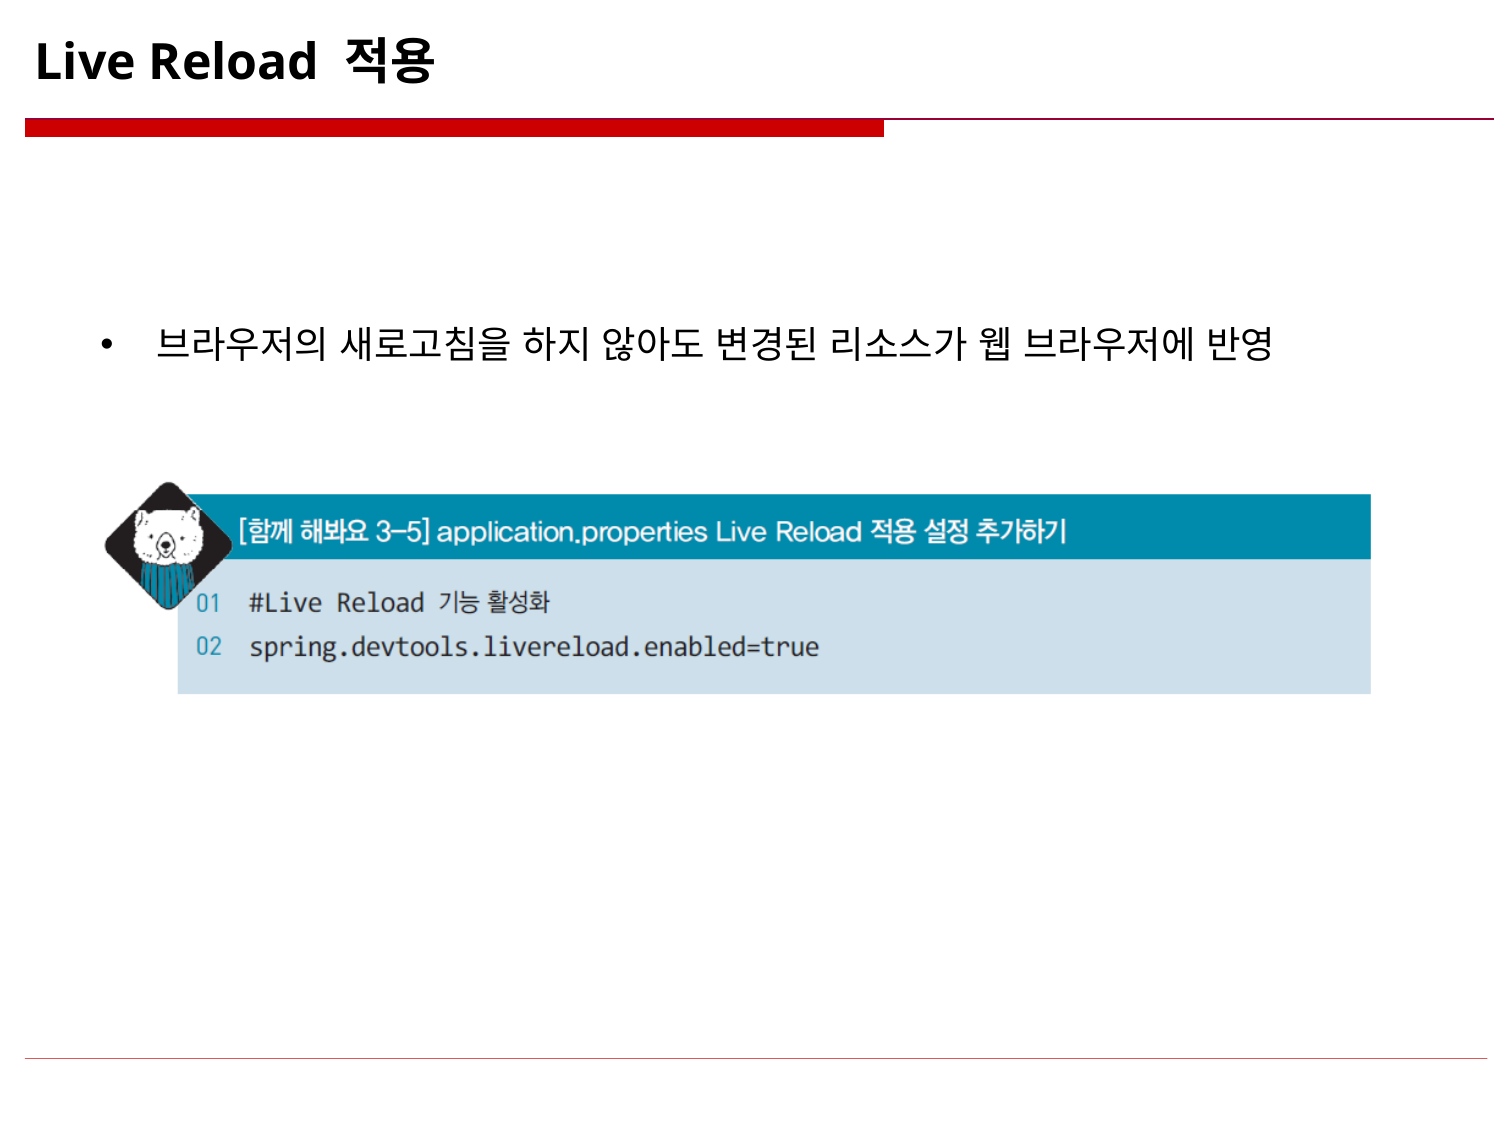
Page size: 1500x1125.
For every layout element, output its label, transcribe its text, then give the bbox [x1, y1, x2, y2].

text_box 브라우저의 새로고침을 하지 않아도 변경된 리소스가 웹 브라우저에 반영 [85, 290, 1436, 516]
title Live Reload 적용 [19, 23, 1370, 96]
picture [85, 460, 1415, 715]
